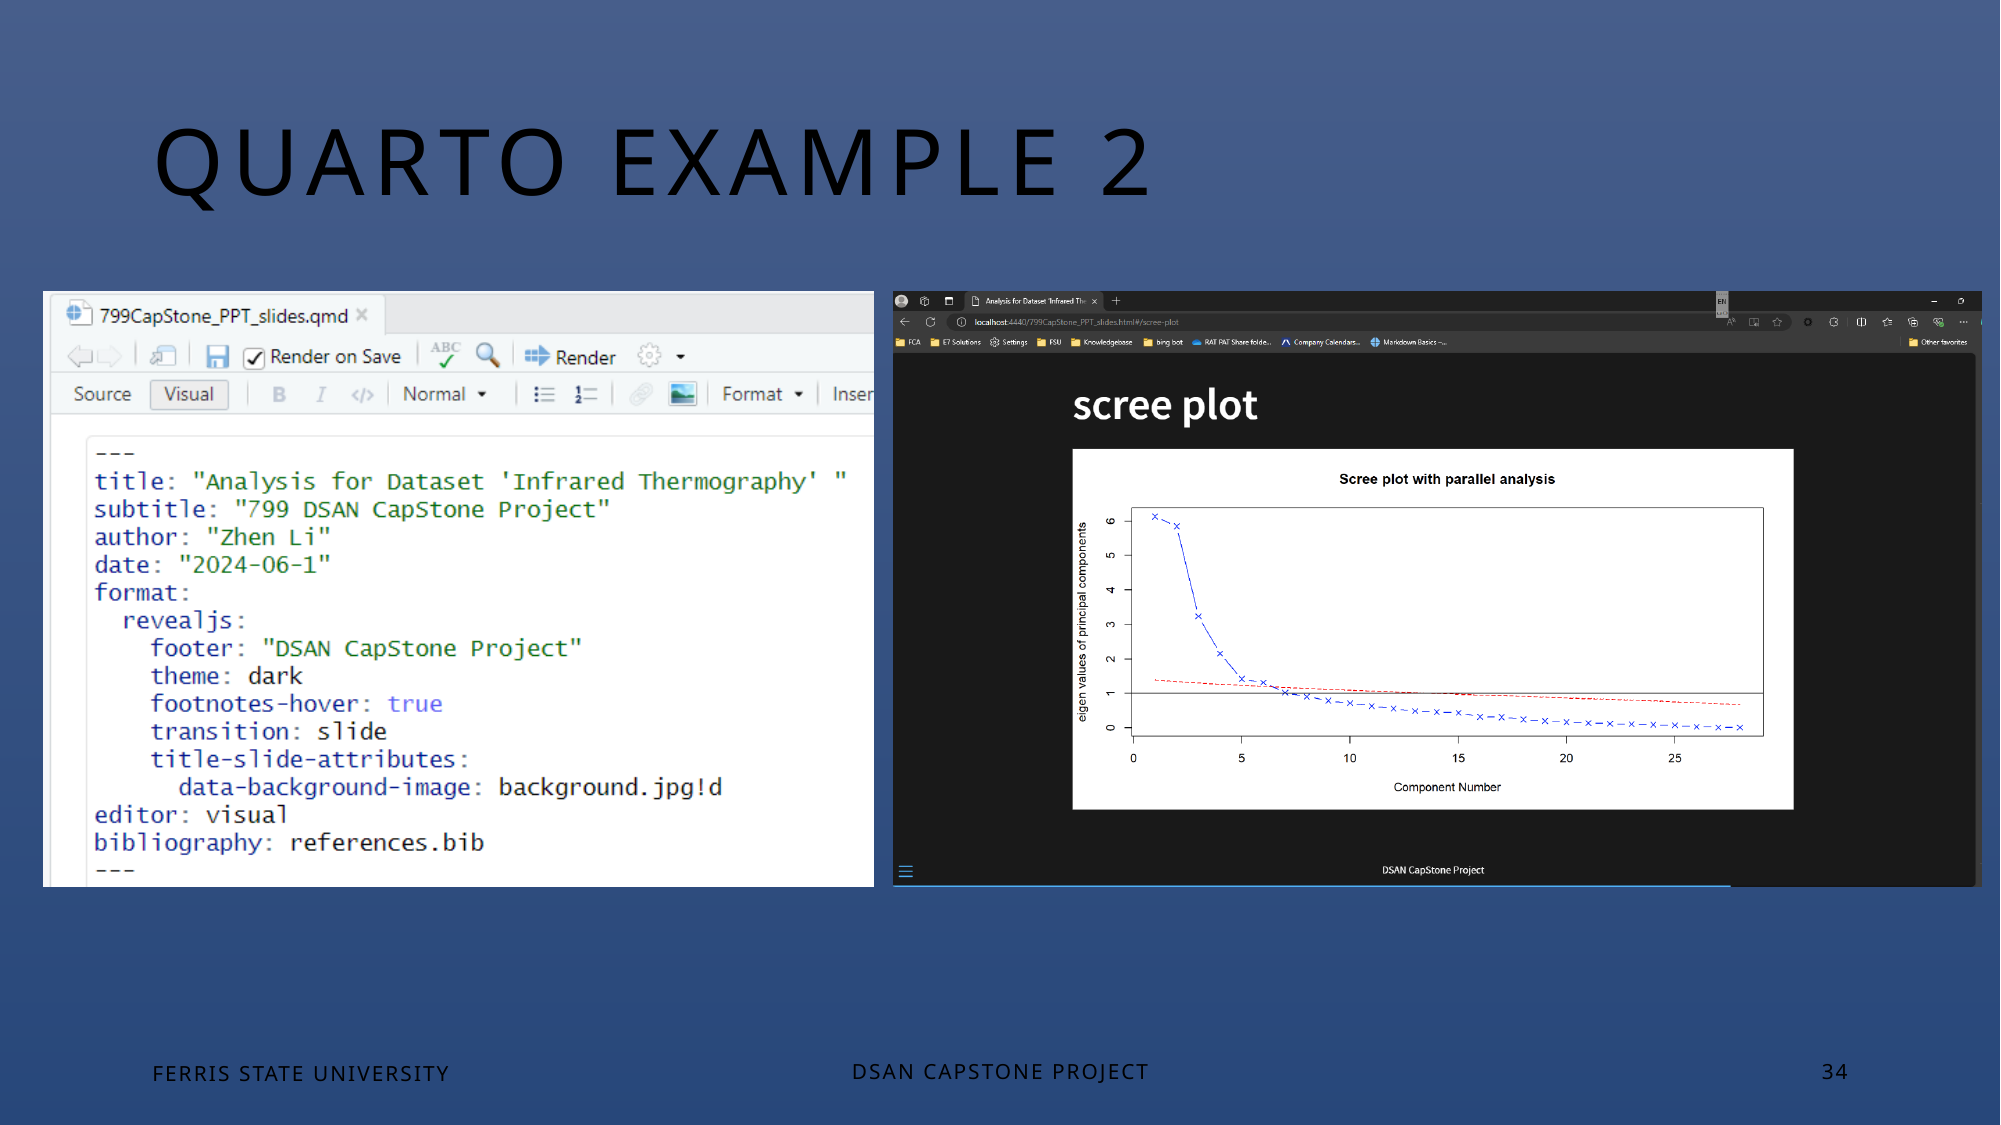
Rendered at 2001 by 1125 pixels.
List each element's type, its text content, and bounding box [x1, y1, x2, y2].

slide_number 34 [1412, 1042, 1863, 1103]
footer DSAN Capstone Project [662, 1042, 1338, 1103]
title Quarto Example 2 [137, 59, 1863, 278]
picture [893, 291, 1982, 887]
slide_number FERRIS STATE UNIVERSITY [137, 1042, 588, 1103]
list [43, 291, 874, 887]
